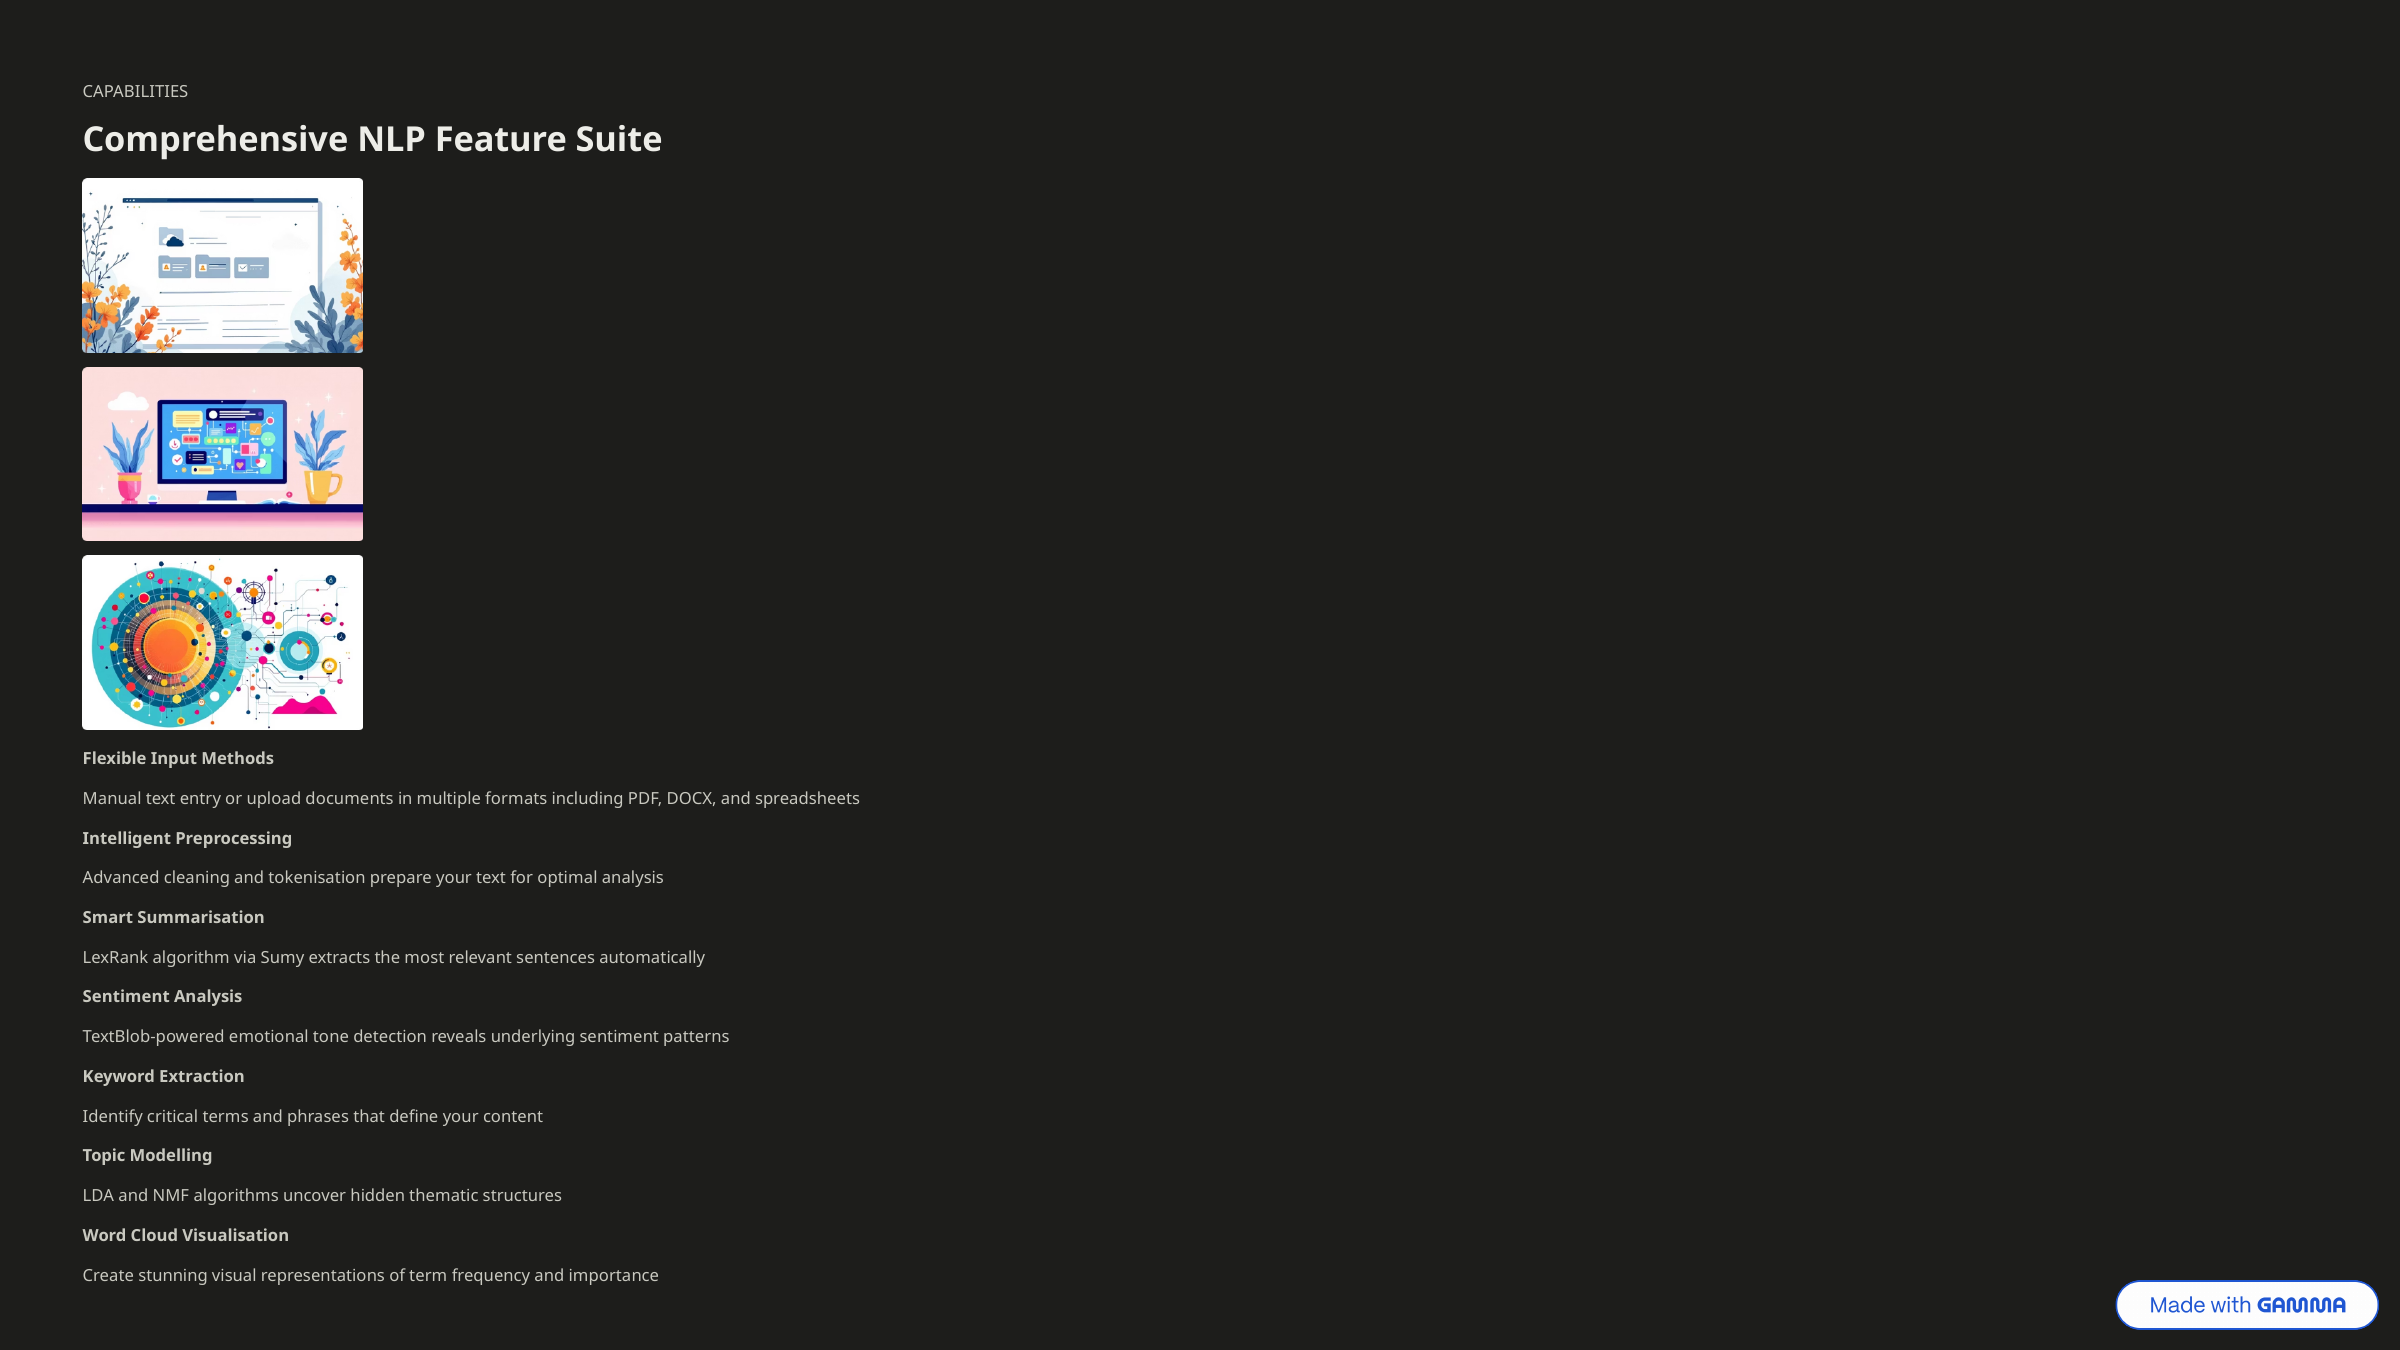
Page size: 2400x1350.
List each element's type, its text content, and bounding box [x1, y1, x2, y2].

text_box LDA and NMF algorithms uncover hidden thematic structures [82, 1180, 2318, 1206]
text_box Manual text entry or upload documents in multiple formats including PDF, DOCX, and spreadsheets [82, 783, 2318, 809]
text_box Keyword Extraction [82, 1061, 2318, 1087]
text_box Intelligent Preprocessing [82, 823, 2318, 849]
text_box Smart Summarisation [82, 902, 2318, 928]
picture [82, 555, 363, 730]
text_box Advanced cleaning and tokenisation prepare your text for optimal analysis [82, 863, 2318, 888]
picture [82, 178, 363, 353]
text_box Word Cloud Visualisation [82, 1220, 2318, 1246]
text_box Comprehensive NLP Feature Suite [82, 114, 710, 160]
text_box LexRank algorithm via Sumy extracts the most relevant sentences automatically [82, 942, 2318, 968]
text_box Topic Modelling [82, 1141, 2318, 1166]
text_box Identify critical terms and phrases that define your content [82, 1101, 2318, 1127]
picture [2106, 1271, 2389, 1339]
picture [82, 367, 363, 541]
text_box CAPABILITIES [82, 76, 2318, 102]
text_box Create stunning visual representations of term frequency and importance [82, 1260, 2318, 1286]
text_box Sentiment Analysis [82, 982, 2318, 1008]
text_box Flexible Input Methods [82, 744, 2318, 769]
text_box TextBlob-powered emotional tone detection reveals underlying sentiment patterns [82, 1022, 2318, 1047]
